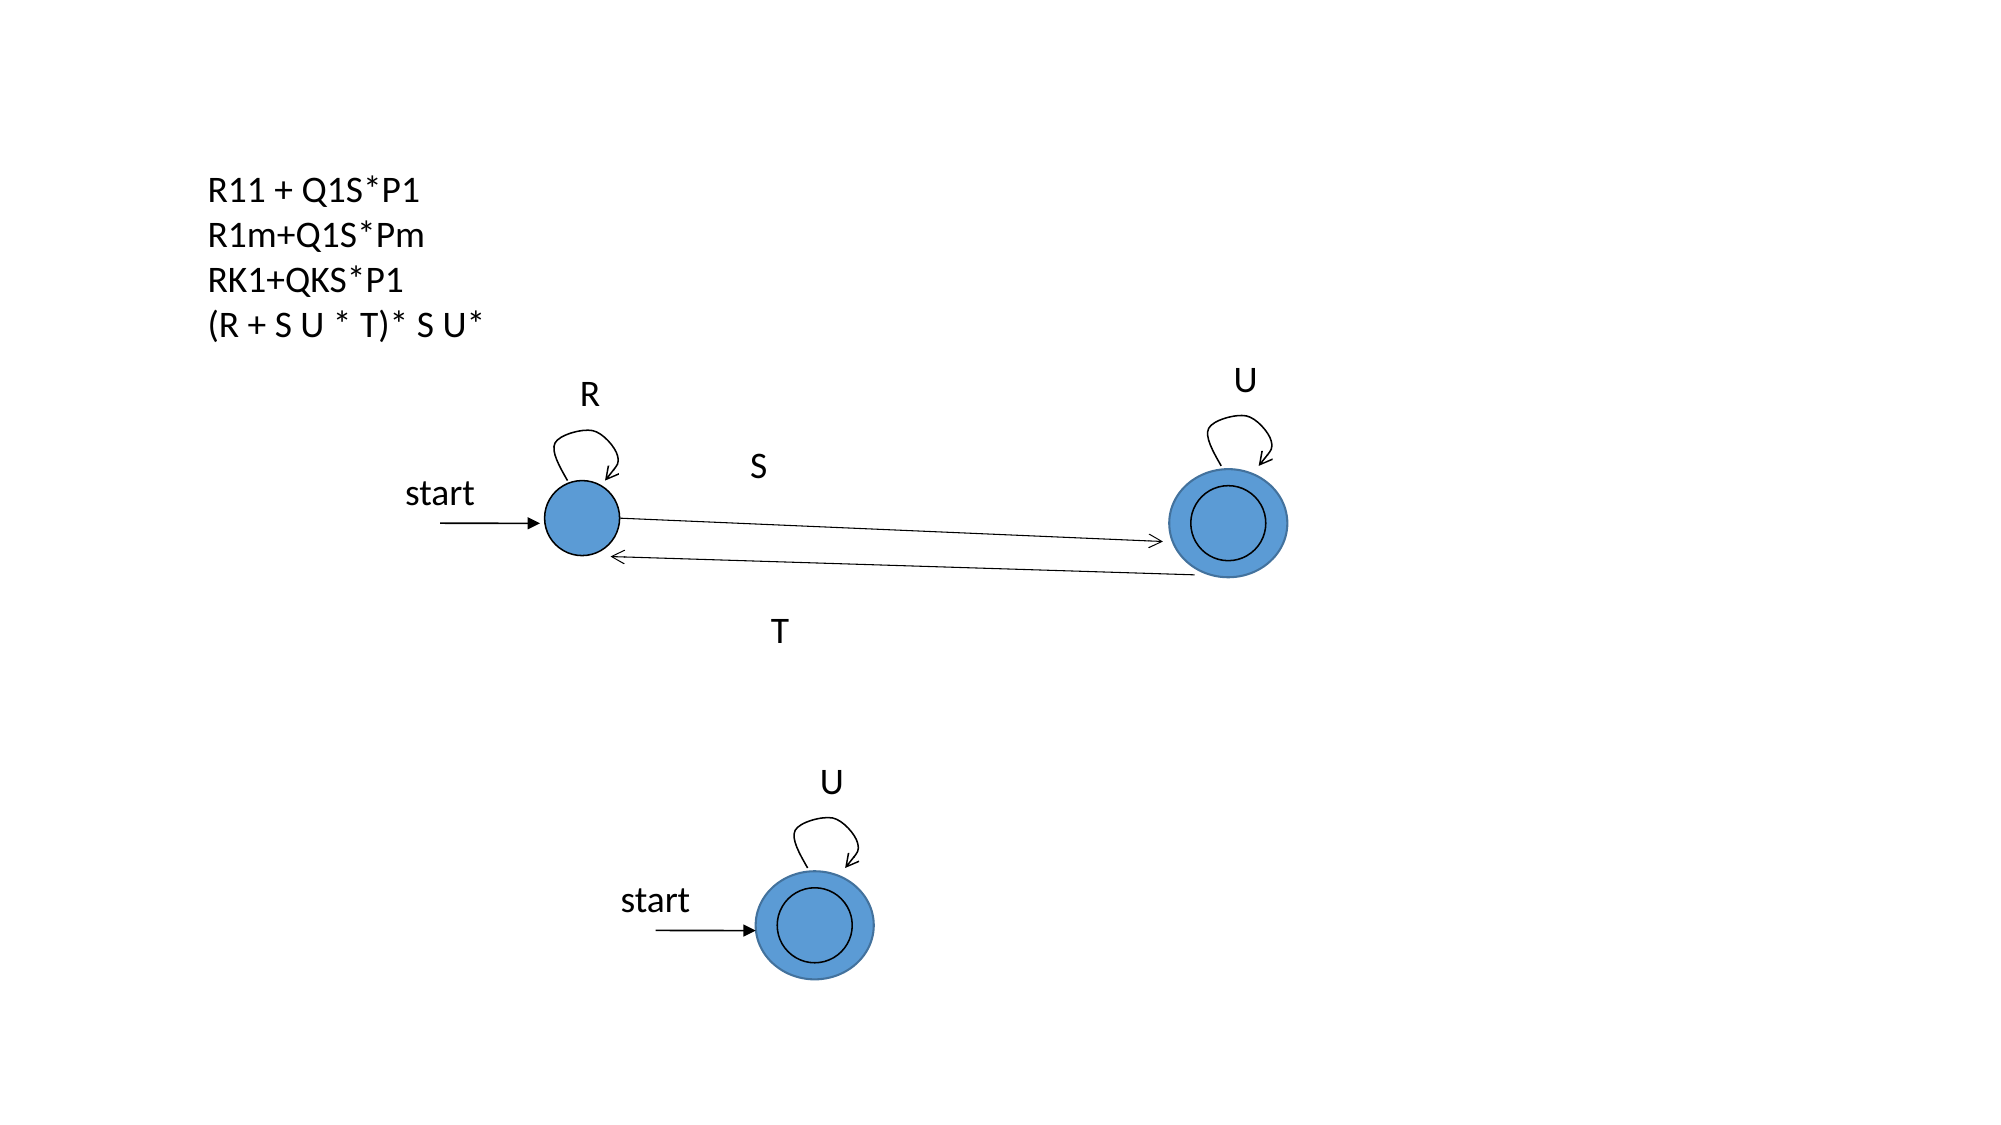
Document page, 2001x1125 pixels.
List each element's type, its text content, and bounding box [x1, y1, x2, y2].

text_box [755, 870, 875, 981]
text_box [790, 749, 860, 868]
text_box R11 + Q1S*P1 R1m+Q1S*Pm RK1+QKS*P1 (R + S U * T)* S U* [192, 157, 1870, 397]
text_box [619, 518, 1163, 542]
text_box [390, 460, 541, 524]
text_box T [756, 598, 805, 659]
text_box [550, 362, 620, 481]
text_box S [735, 433, 783, 494]
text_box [1204, 347, 1274, 466]
text_box [1168, 468, 1289, 579]
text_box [610, 556, 1195, 575]
text_box [544, 481, 620, 556]
text_box [777, 887, 853, 963]
text_box [1190, 485, 1266, 561]
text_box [605, 867, 756, 931]
